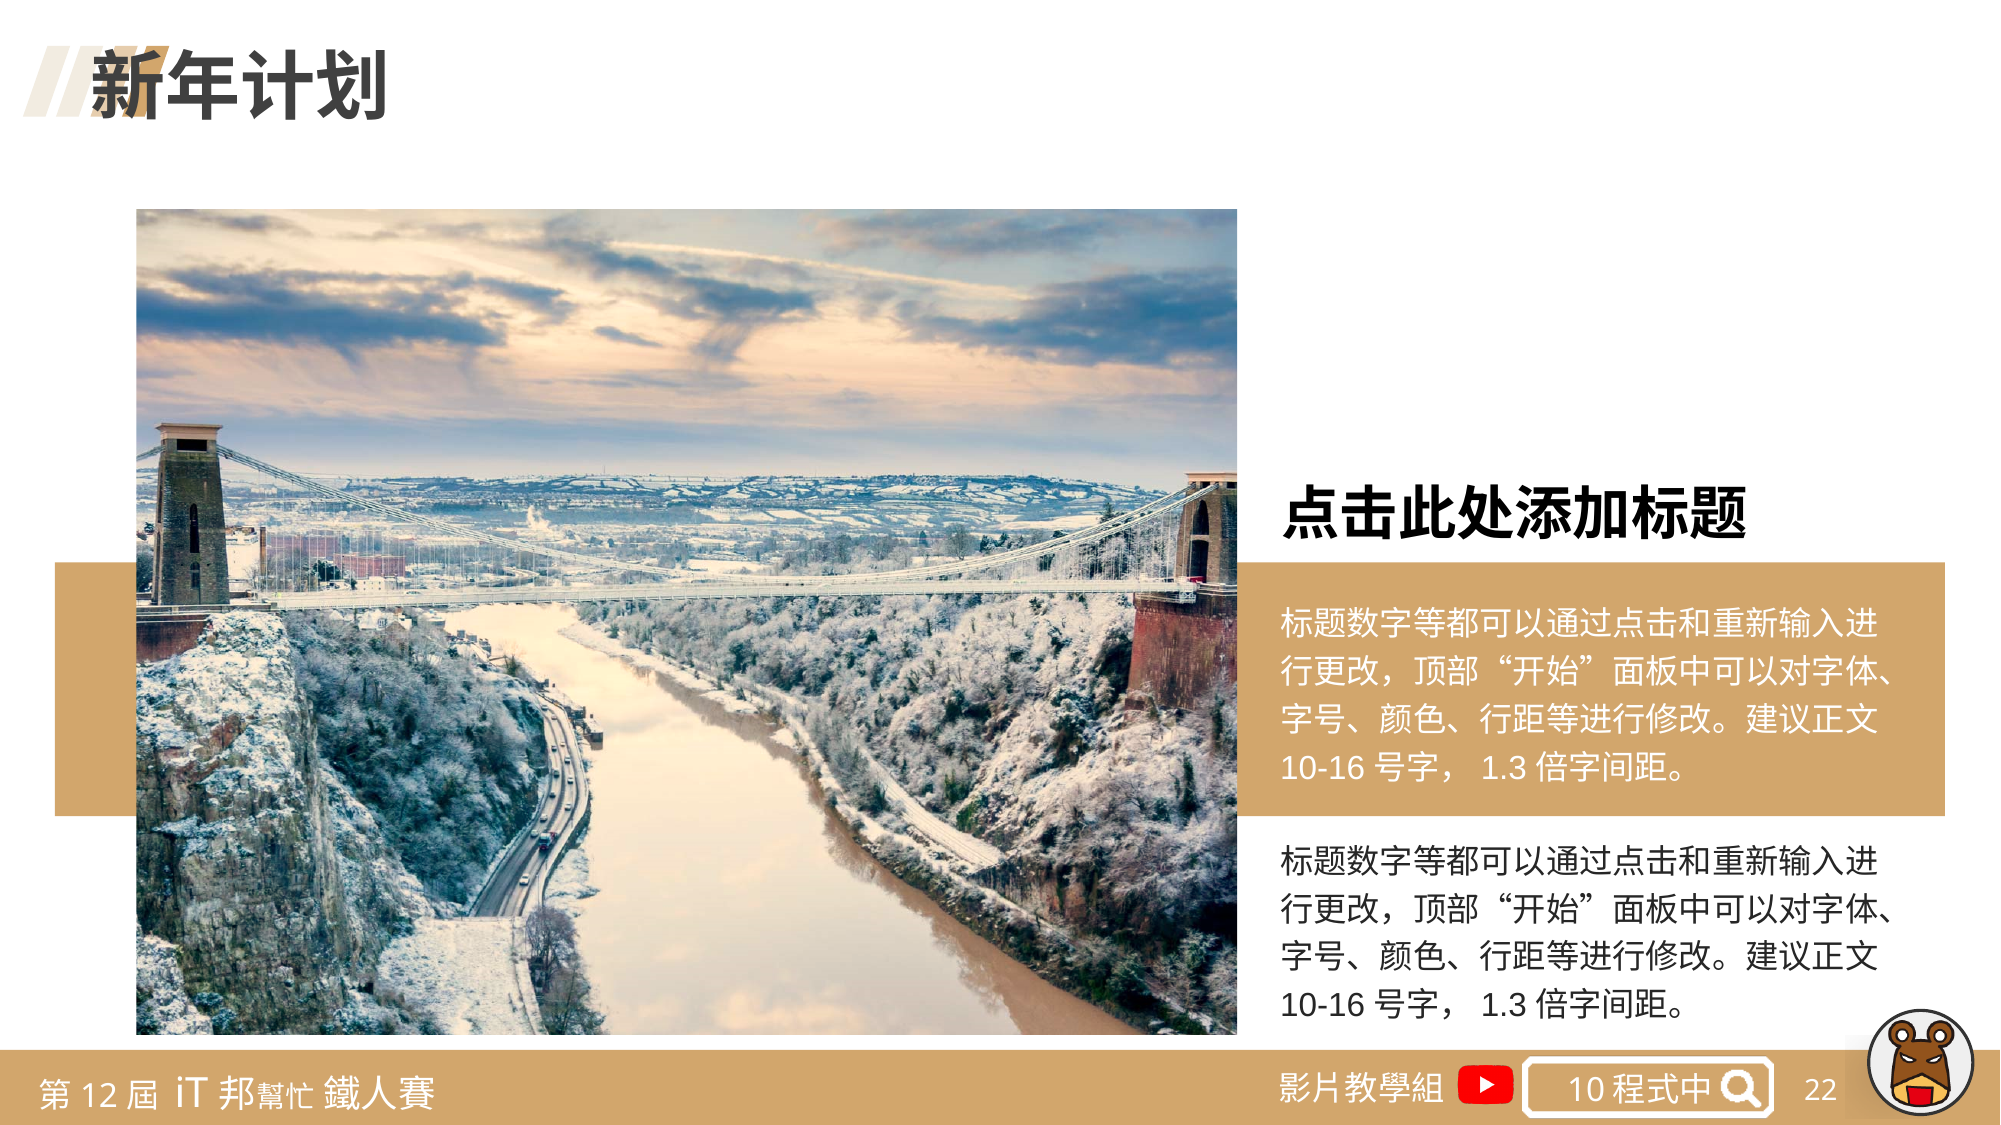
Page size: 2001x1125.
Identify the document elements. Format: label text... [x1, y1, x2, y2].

text_box [1238, 561, 1946, 817]
text_box [54, 561, 136, 817]
picture [1871, 1012, 1971, 1112]
text_box 点击此处添加标题 [1266, 468, 1763, 554]
list 新年计划 [75, 41, 517, 138]
picture [1410, 1031, 1774, 1125]
text_box 标题数字等都可以通过点击和重新输入进行更改，顶部“开始”面板中可以对字体、字号、颜色、行距等进行修改。建议正文10-16号字，1.3倍字间距。 [1265, 586, 1905, 794]
picture [136, 209, 1238, 1035]
text_box 标题数字等都可以通过点击和重新输入进行更改，顶部“开始”面板中可以对字体、字号、颜色、行距等进行修改。建议正文10-16号字，1.3倍字间距。 [1265, 824, 1905, 1031]
